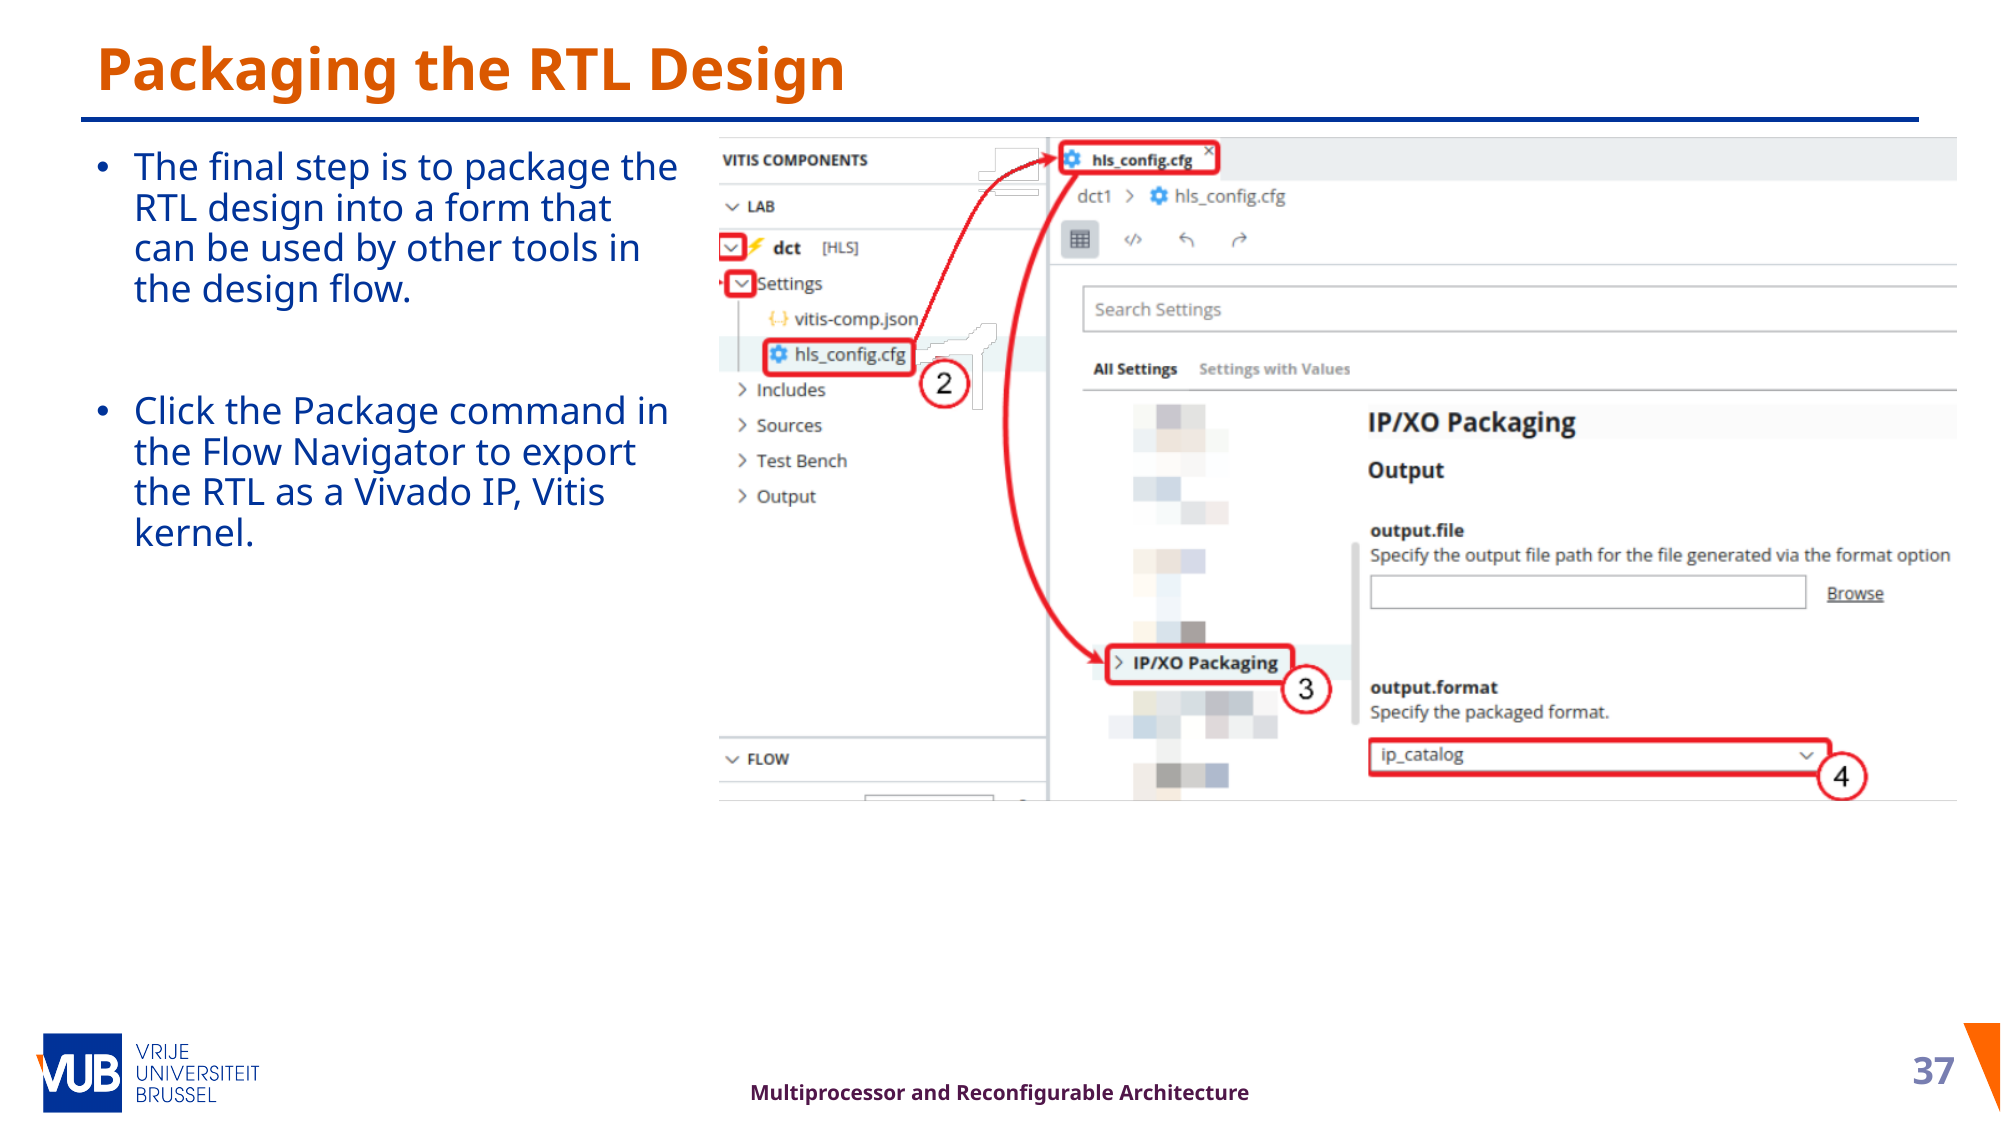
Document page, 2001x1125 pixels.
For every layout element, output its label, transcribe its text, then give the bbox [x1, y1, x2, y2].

picture [719, 137, 1957, 806]
title Packaging the RTL Design [81, 22, 1920, 122]
list The final step is to package the RTL design into a form that can be used by other tools in the design flow. Click the Package command in the Flow Navigator to export the RTL as a Vivado IP, Vitis kernel. [81, 140, 697, 1014]
slide_number 36 [1520, 1042, 1971, 1103]
picture [29, 1023, 266, 1123]
